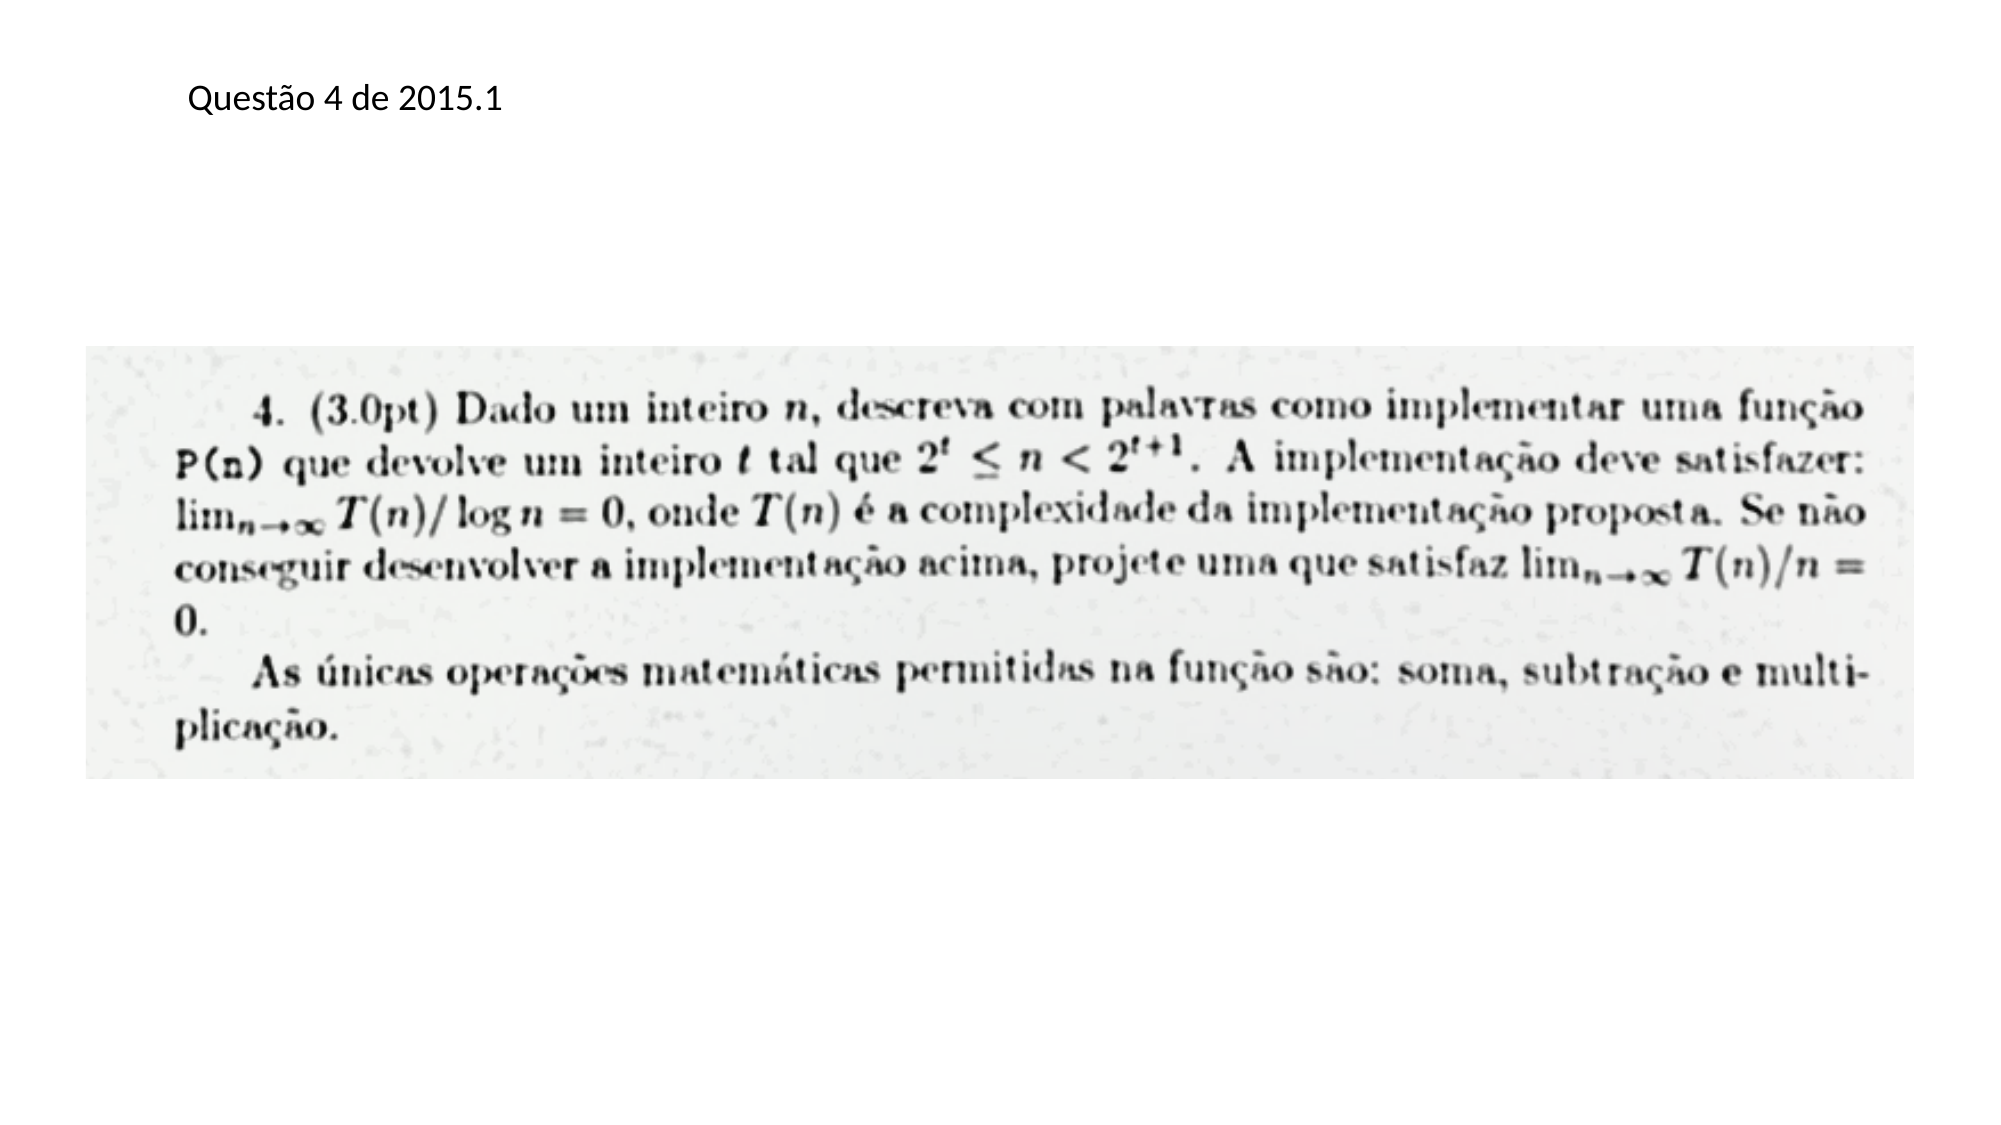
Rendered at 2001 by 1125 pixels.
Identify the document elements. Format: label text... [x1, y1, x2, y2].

picture [85, 346, 1915, 779]
text_box Questão 4 de 2015.1 [172, 65, 518, 126]
